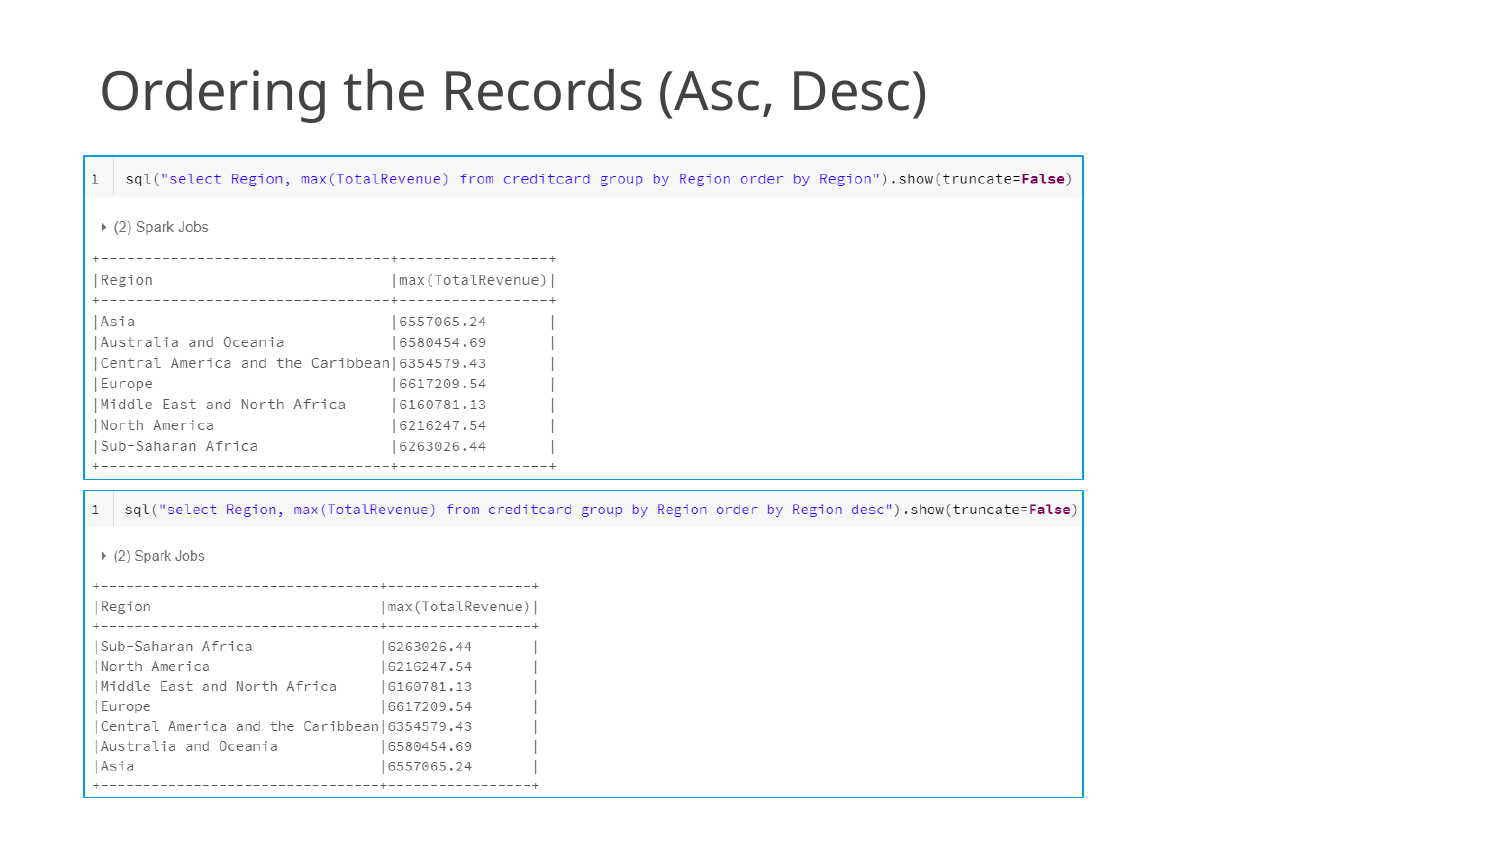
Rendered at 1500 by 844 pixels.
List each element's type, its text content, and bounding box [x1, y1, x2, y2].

text_box Ordering the Records (Asc, Desc) [84, 58, 949, 118]
picture [86, 492, 1081, 796]
picture [86, 158, 1081, 478]
